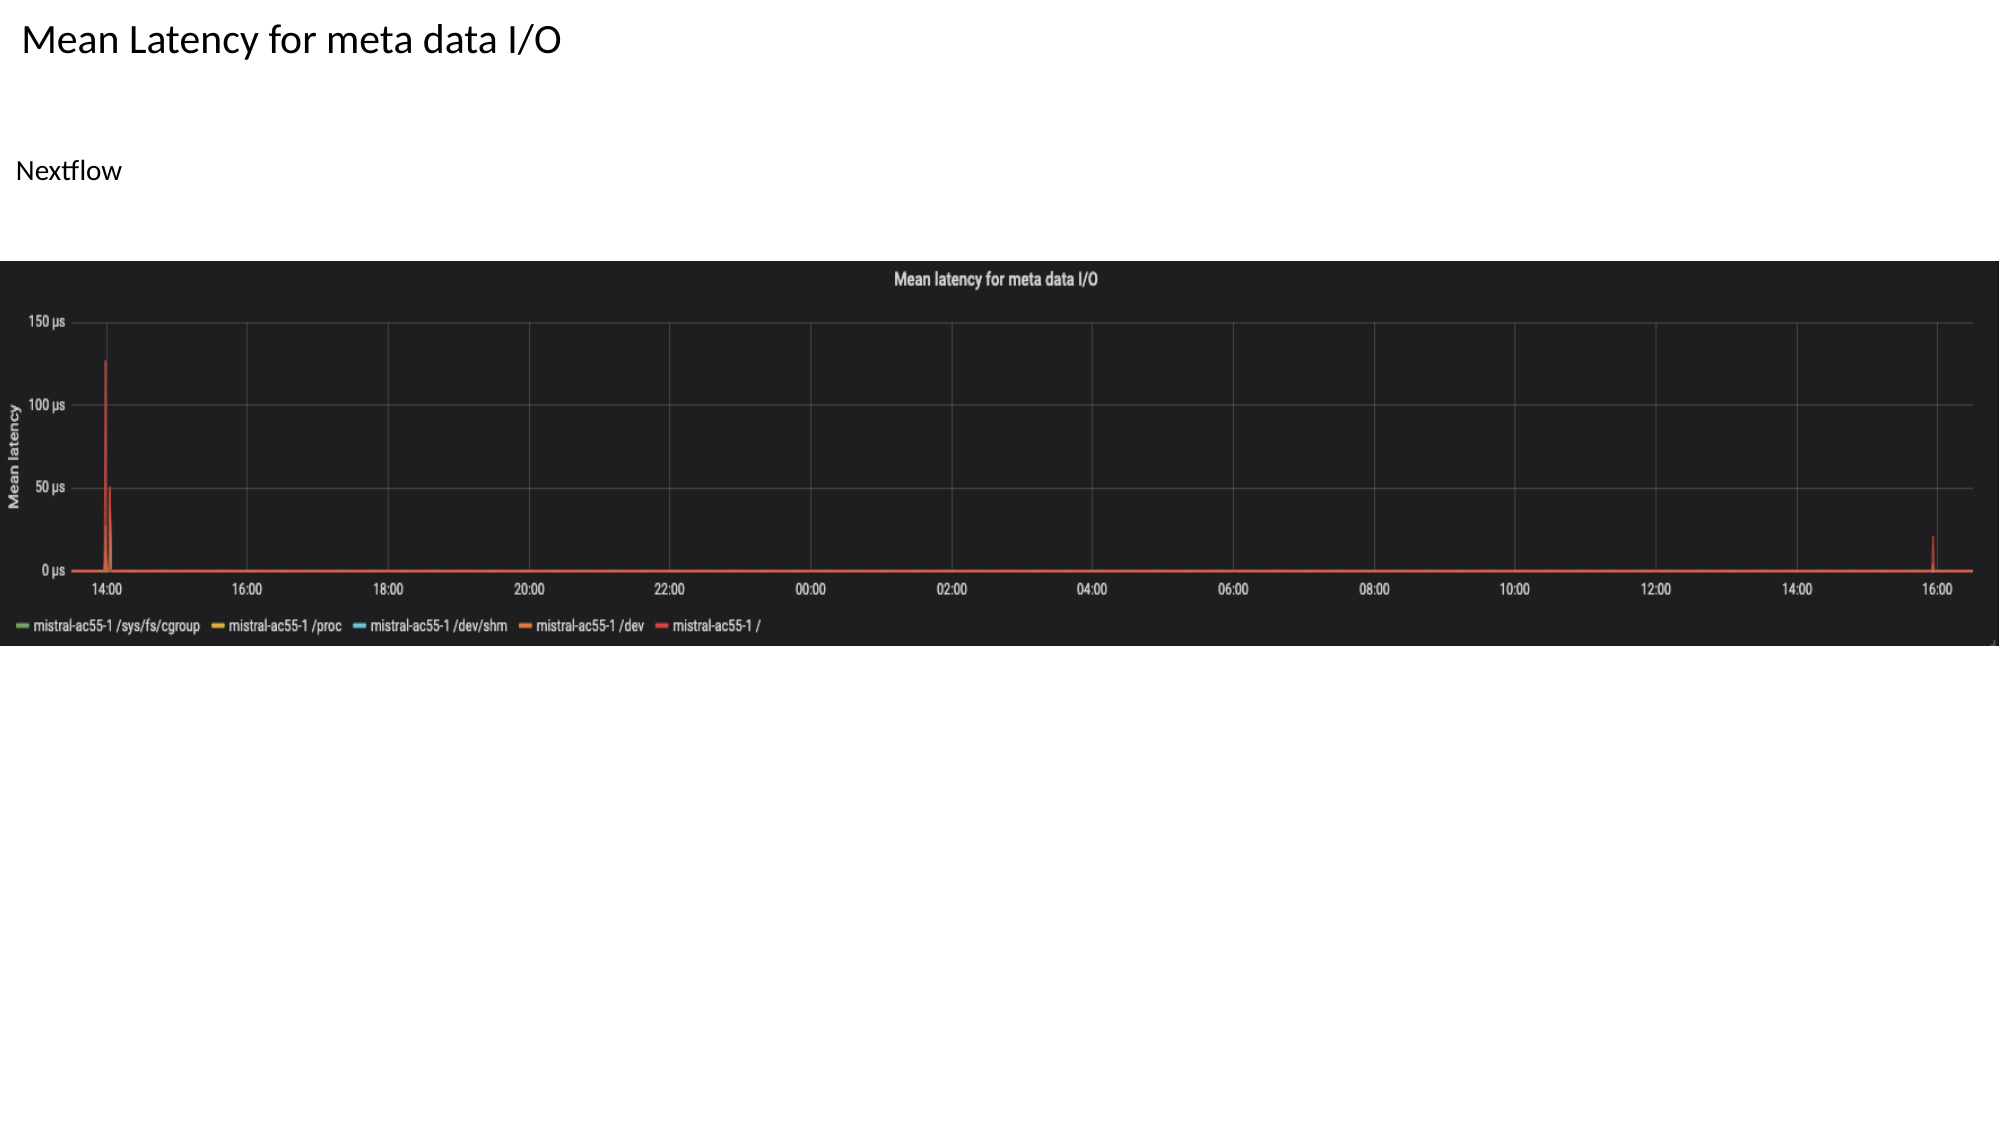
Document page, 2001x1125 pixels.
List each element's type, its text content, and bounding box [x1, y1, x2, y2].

text_box Mean Latency for meta data I/O [6, 4, 578, 70]
text_box Nextflow [1, 135, 147, 196]
picture [0, 261, 1999, 646]
